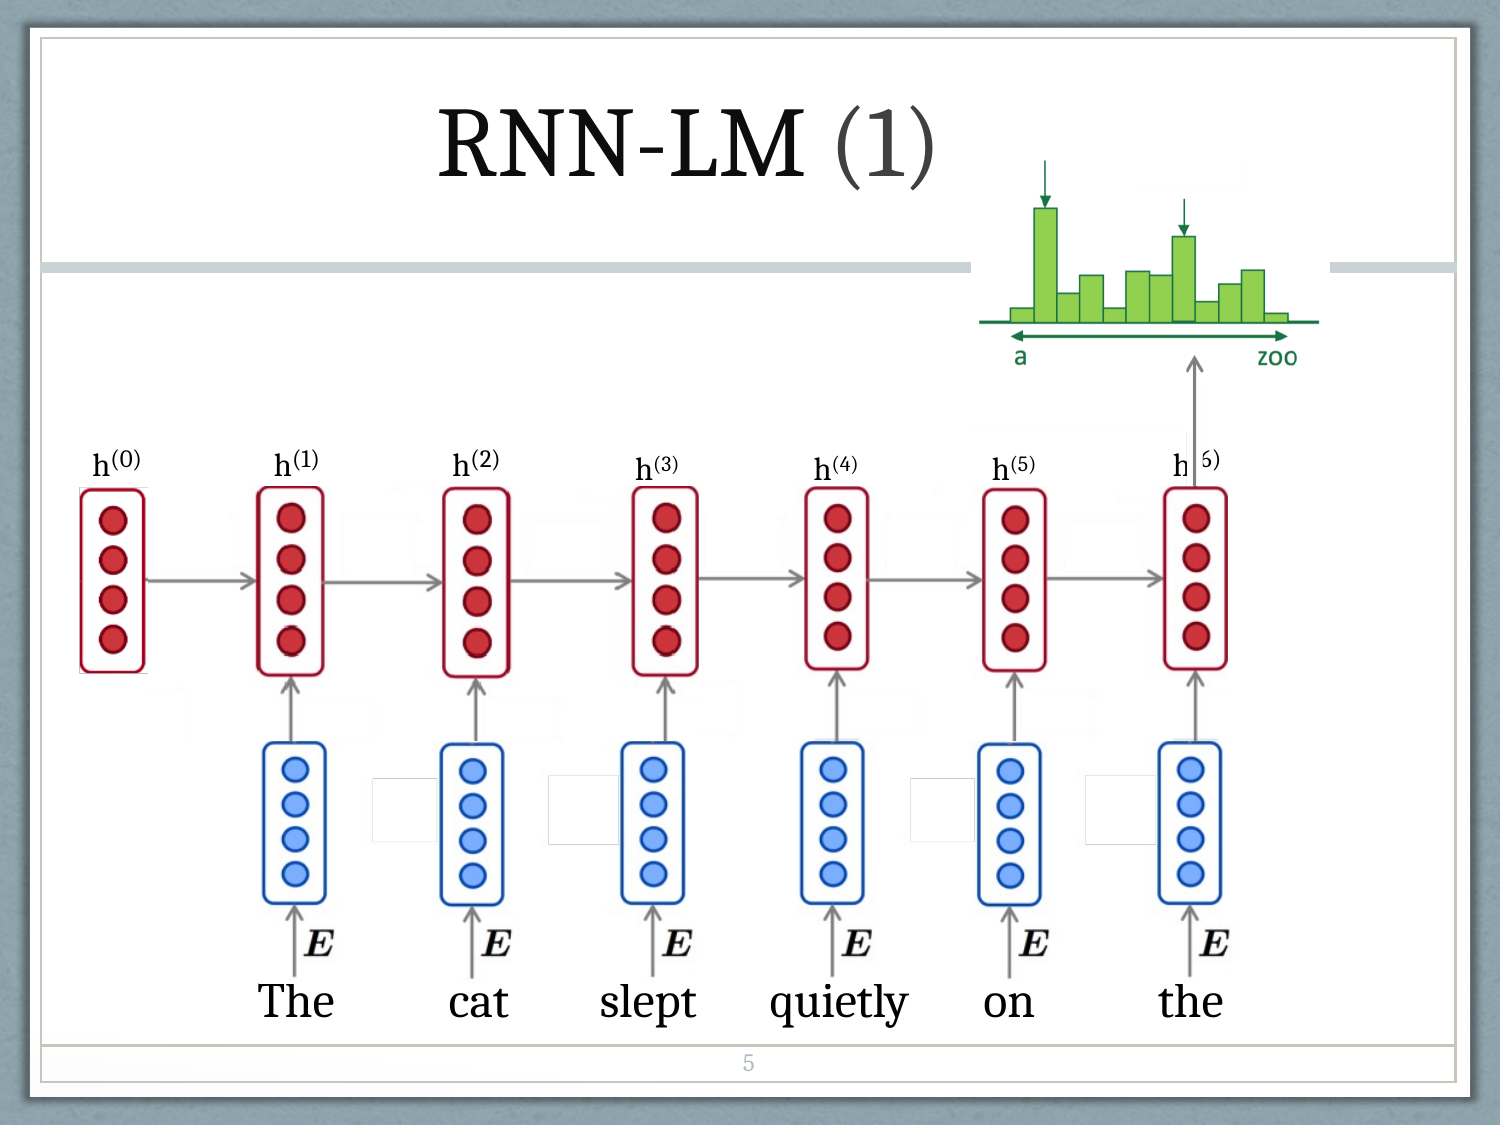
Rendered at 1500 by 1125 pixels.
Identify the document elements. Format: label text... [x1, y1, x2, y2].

picture [0, 0, 1500, 1125]
table_cell 5 [42, 1047, 1454, 1081]
table_cell h(0) h(1) h(2) h(3) h(4) h(5) h(6) The cat slept quietly on the [42, 273, 1454, 1044]
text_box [75, 486, 1229, 742]
table_header RNN-LM (1) [42, 39, 1454, 262]
